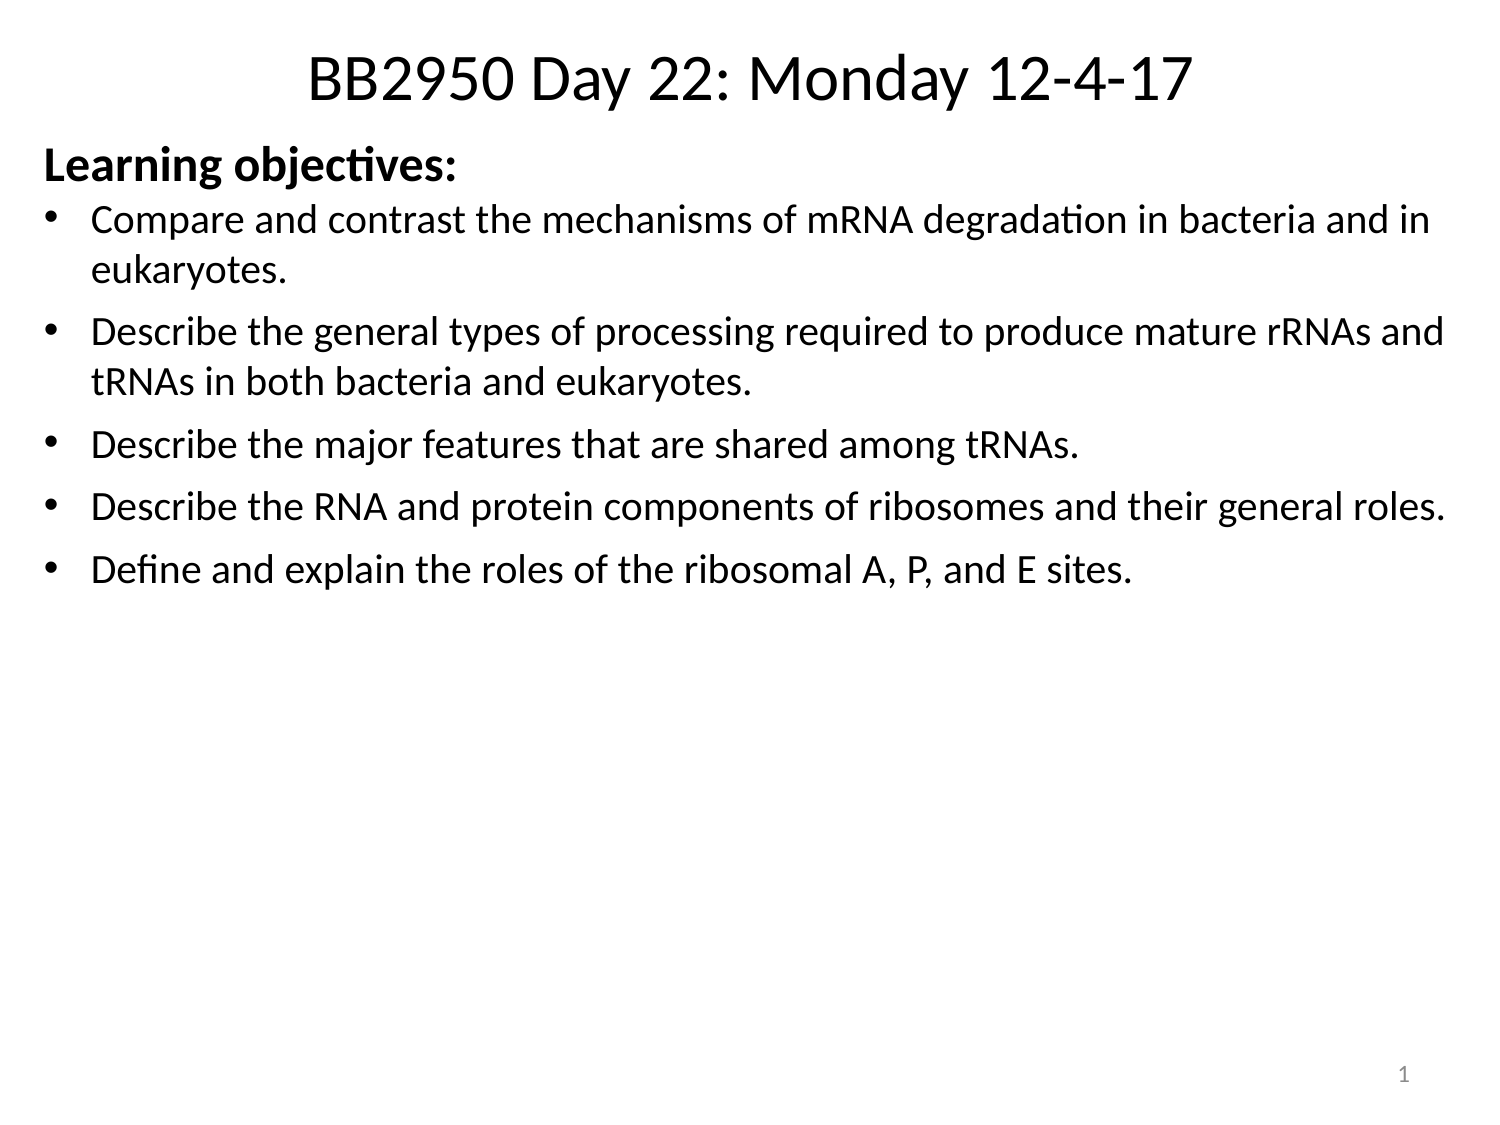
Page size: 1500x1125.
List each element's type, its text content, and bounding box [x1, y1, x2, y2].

text_box Learning objectives: Compare and contrast the mechanisms of mRNA degradation in bacteria and in eukaryotes. Describe the general types of processing required to produce mature rRNAs and tRNAs in both bacteria and eukaryotes. Describe the major features that are shared among tRNAs. Describe the RNA and protein components of ribosomes and their general roles. Define and explain the roles of the ribosomal A, P, and E sites. [29, 124, 1474, 599]
slide_number 1 [1074, 1042, 1425, 1103]
title BB2950 Day 22: Monday 12-4-17 [79, 23, 1424, 124]
